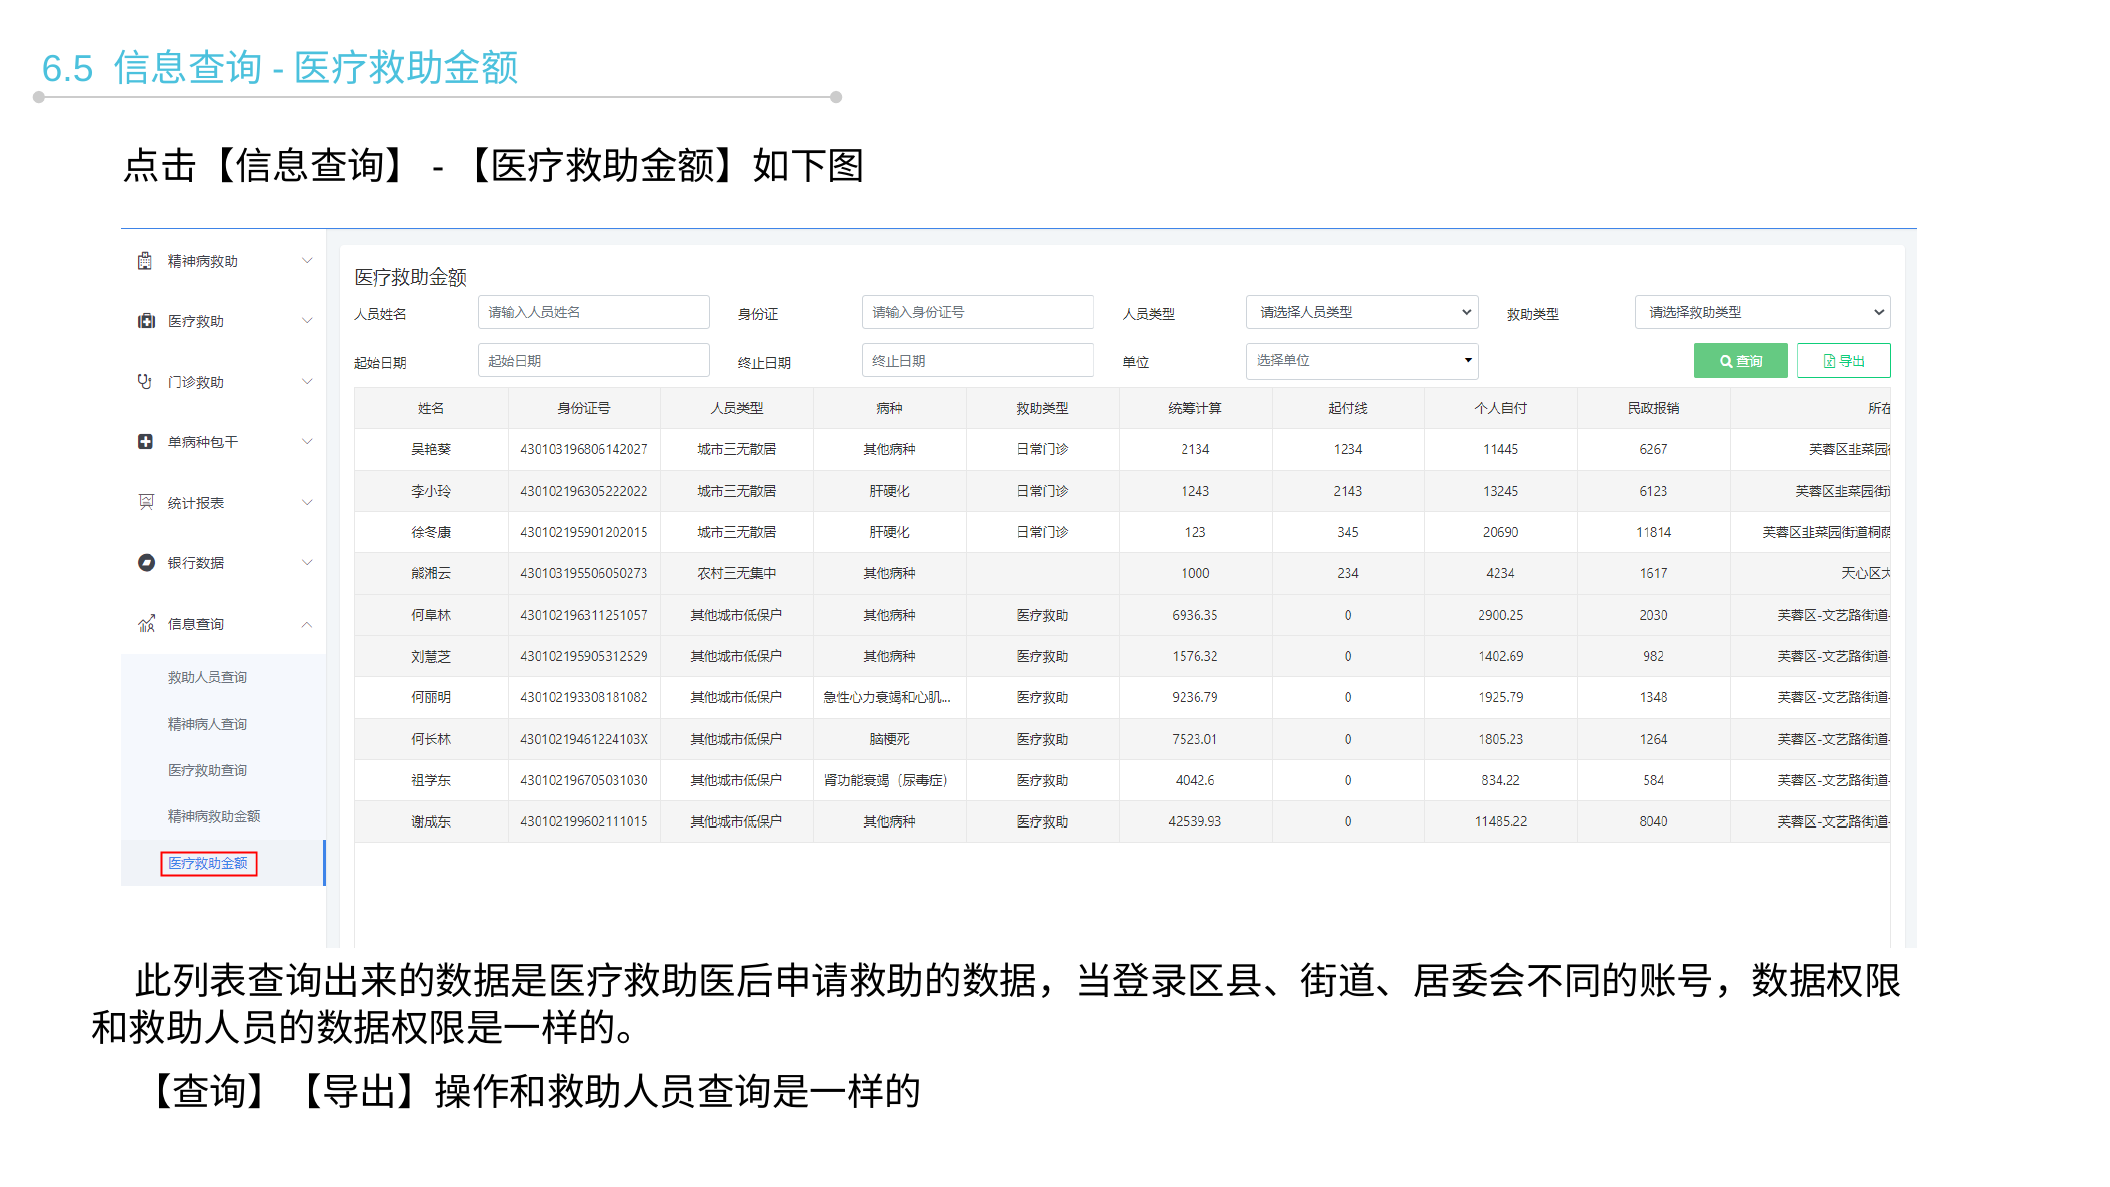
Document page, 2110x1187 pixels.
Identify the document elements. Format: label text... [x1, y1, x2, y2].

picture [121, 228, 1917, 948]
text_box 6.5 信息查询-医疗救助金额 [26, 36, 1082, 97]
text_box 点击【信息查询】-【医疗救助金额】如下图 [26, 132, 1717, 195]
text_box 此列表查询出来的数据是医疗救助医后申请救助的数据，当登录区县、街道、居委会不同的账号，数据权限和救助人员的数据权限是一样的。 【查询】【导出】操作和救助人员查询是一样的 [38, 947, 1917, 1121]
